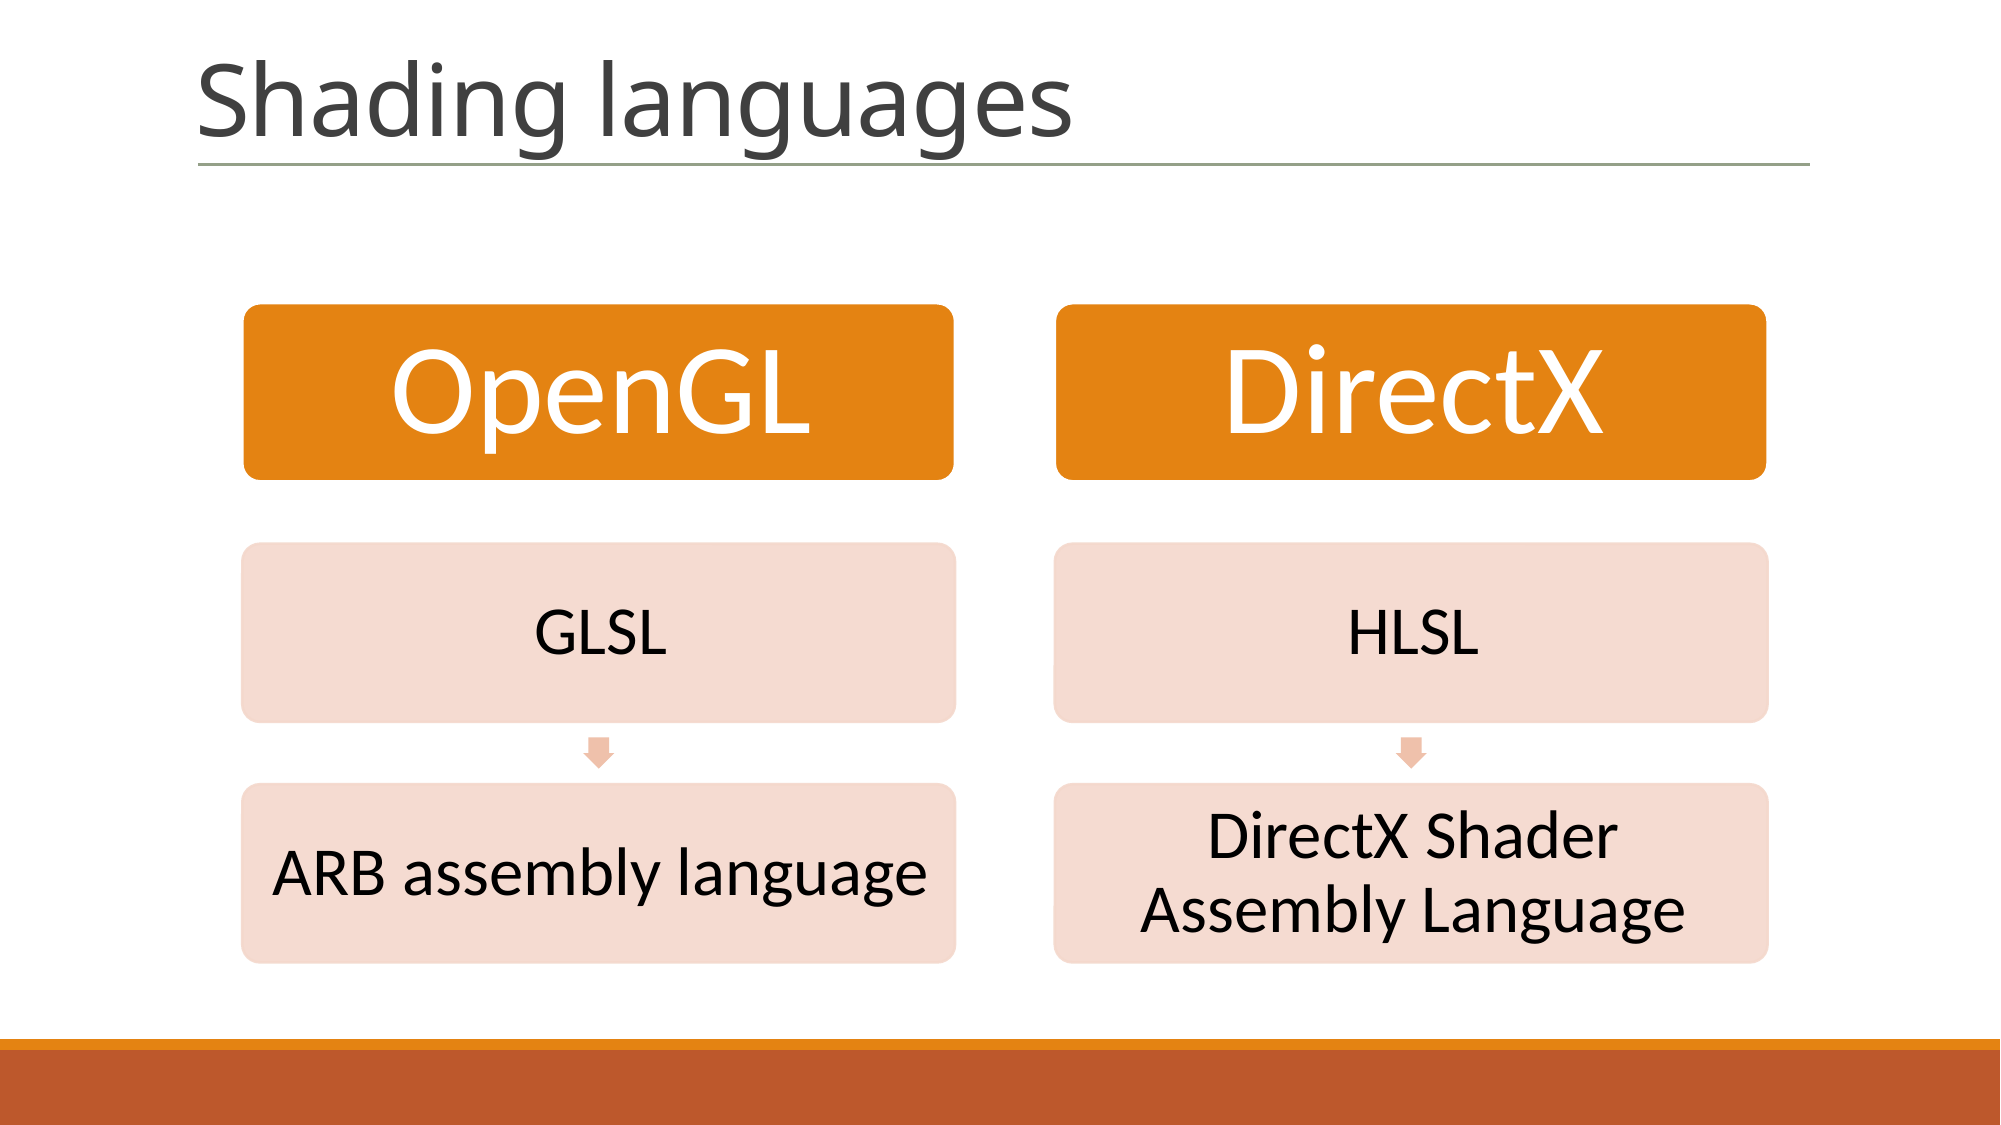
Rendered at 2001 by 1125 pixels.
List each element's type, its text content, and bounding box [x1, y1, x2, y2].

title Shading languages [180, 47, 1830, 165]
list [179, 302, 1831, 964]
